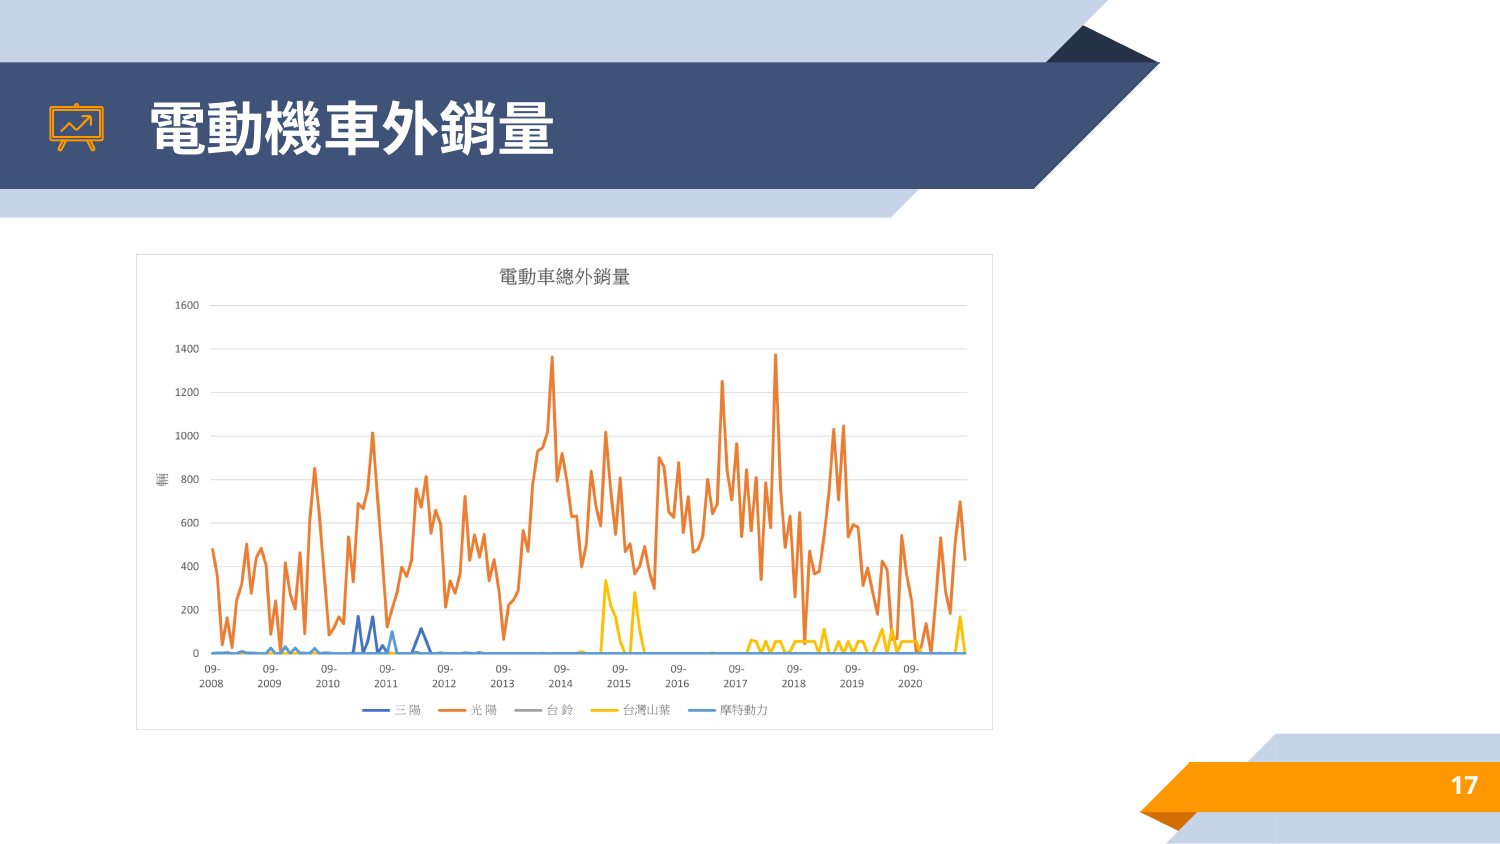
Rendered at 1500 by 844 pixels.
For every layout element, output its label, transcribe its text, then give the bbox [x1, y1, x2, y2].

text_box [50, 103, 103, 151]
title 電動機車外銷量 [133, 64, 997, 190]
picture [136, 254, 994, 730]
slide_number 17 [1249, 760, 1494, 813]
